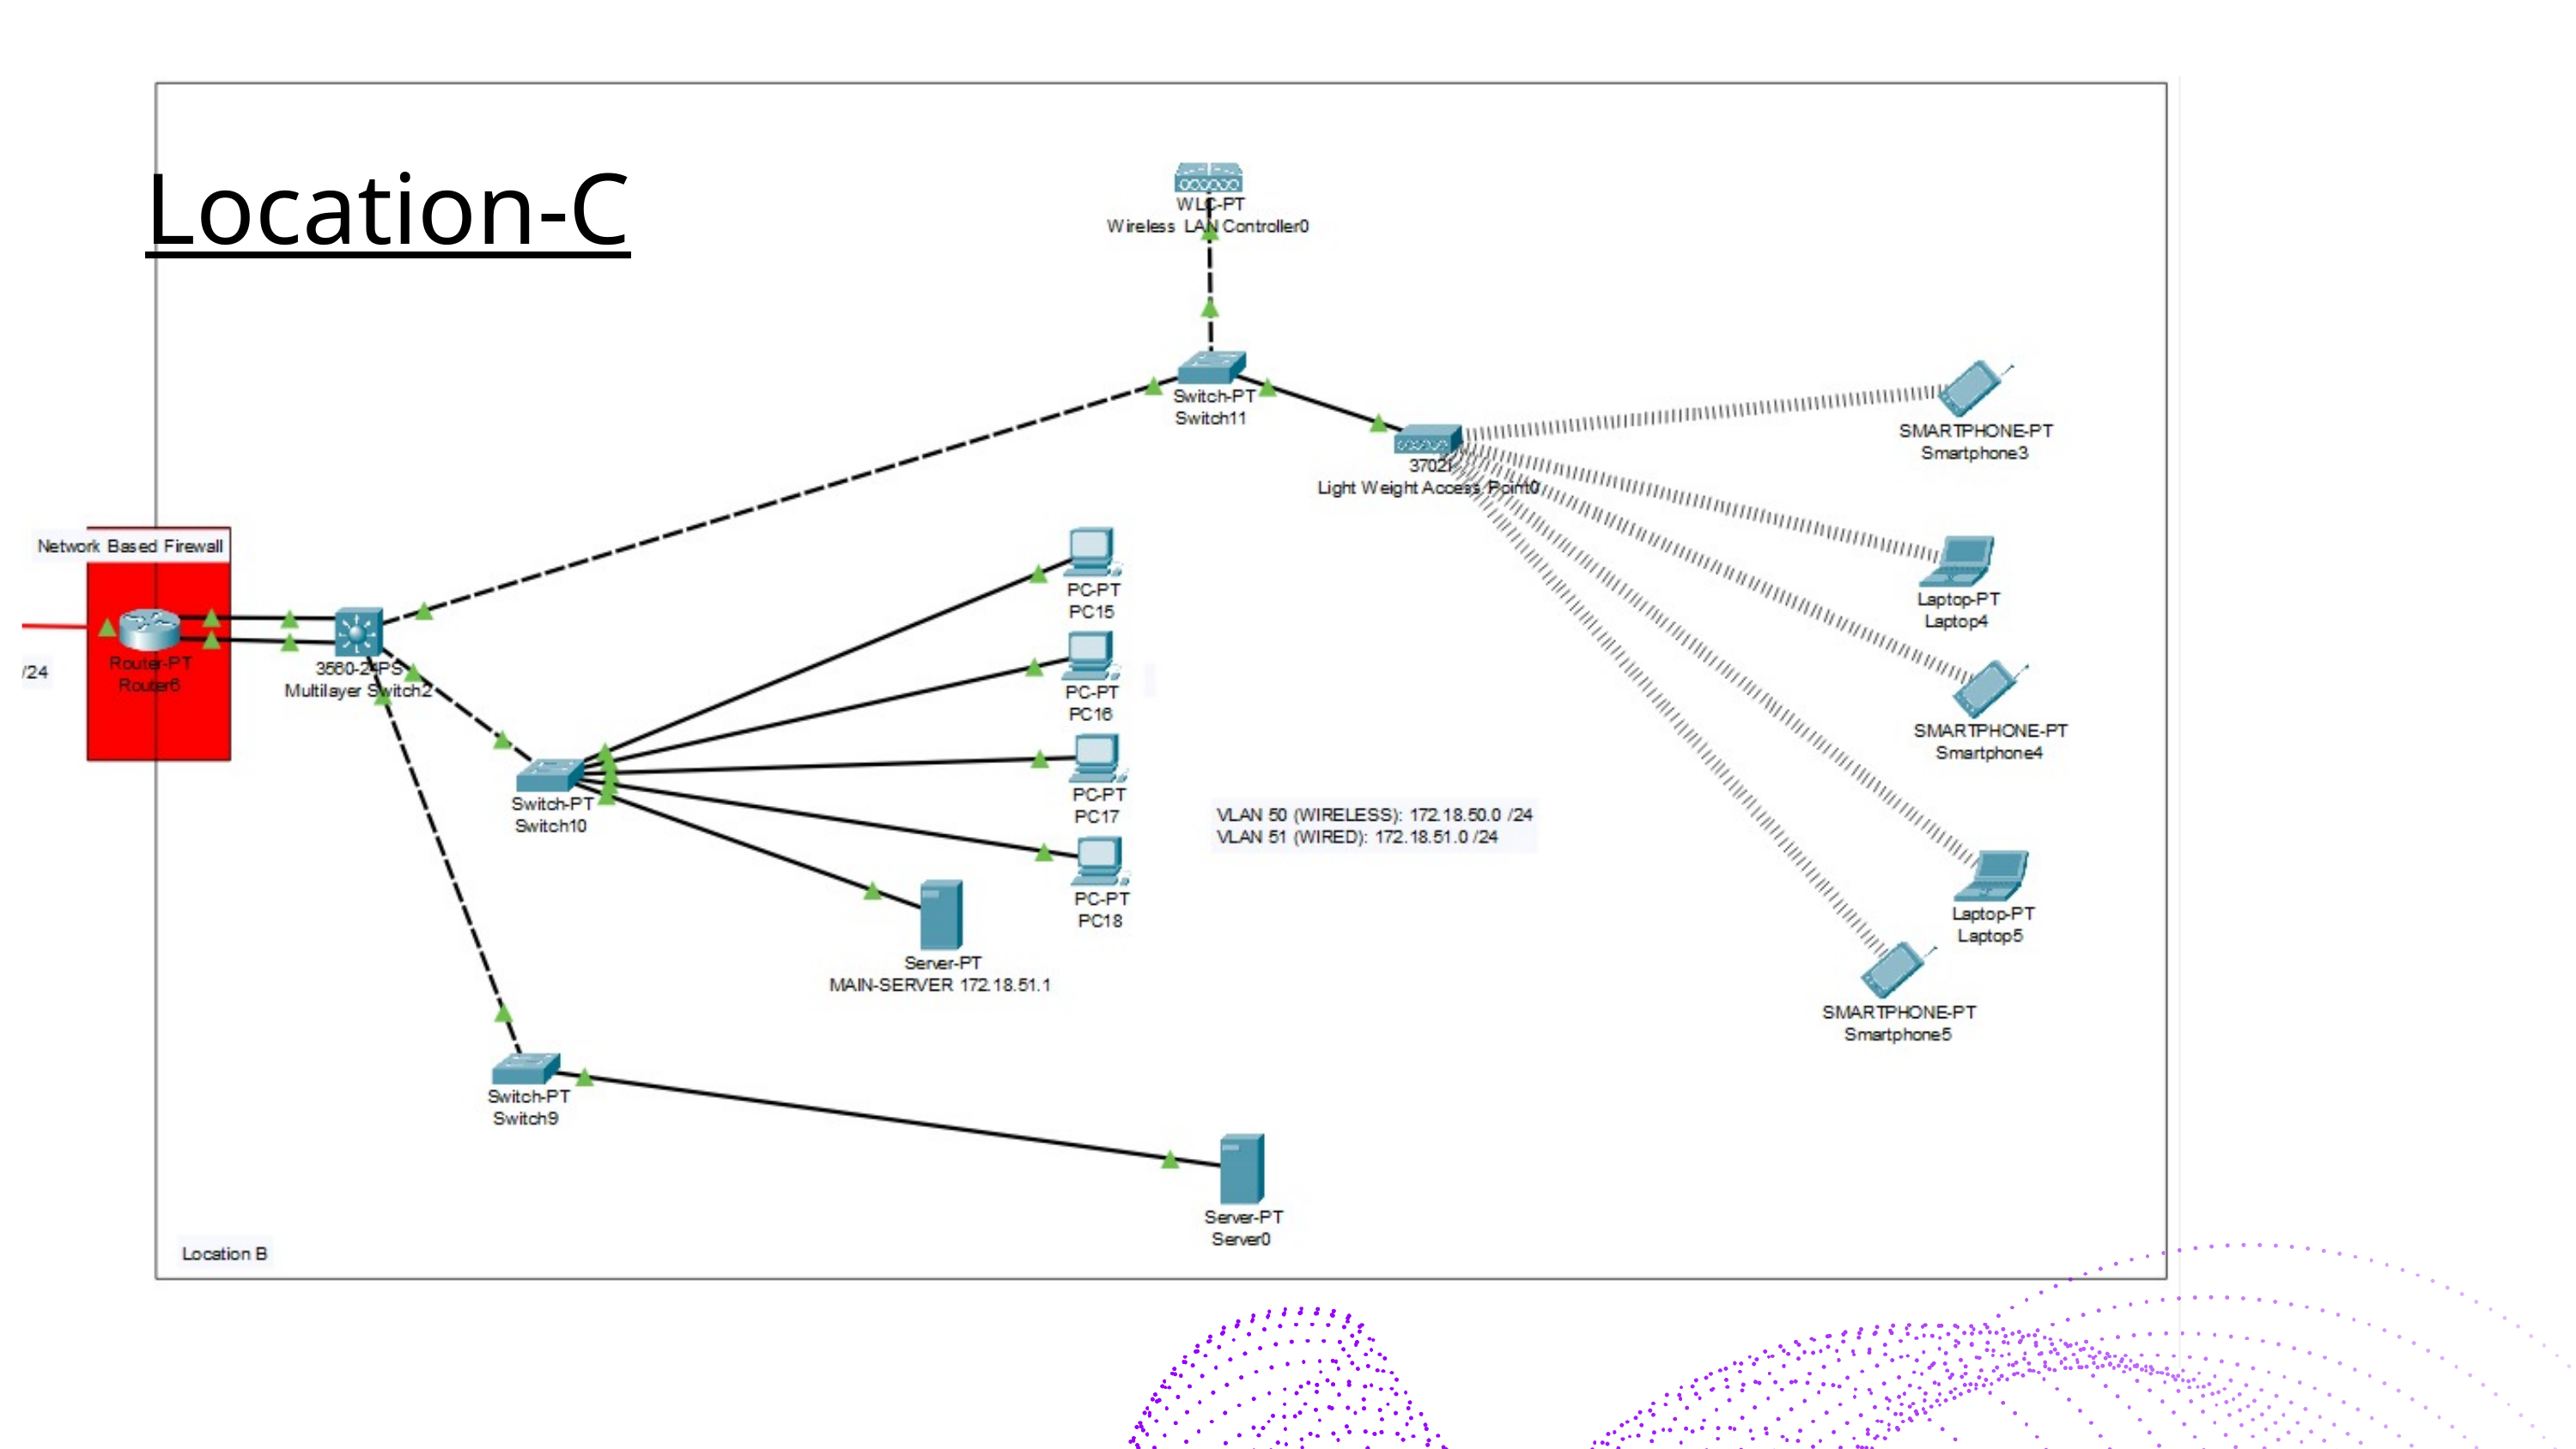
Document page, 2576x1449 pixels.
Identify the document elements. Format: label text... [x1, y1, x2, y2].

text_box Location-C [144, 146, 1289, 264]
text_box [1097, 1242, 2576, 1449]
text_box [21, 76, 2181, 1369]
